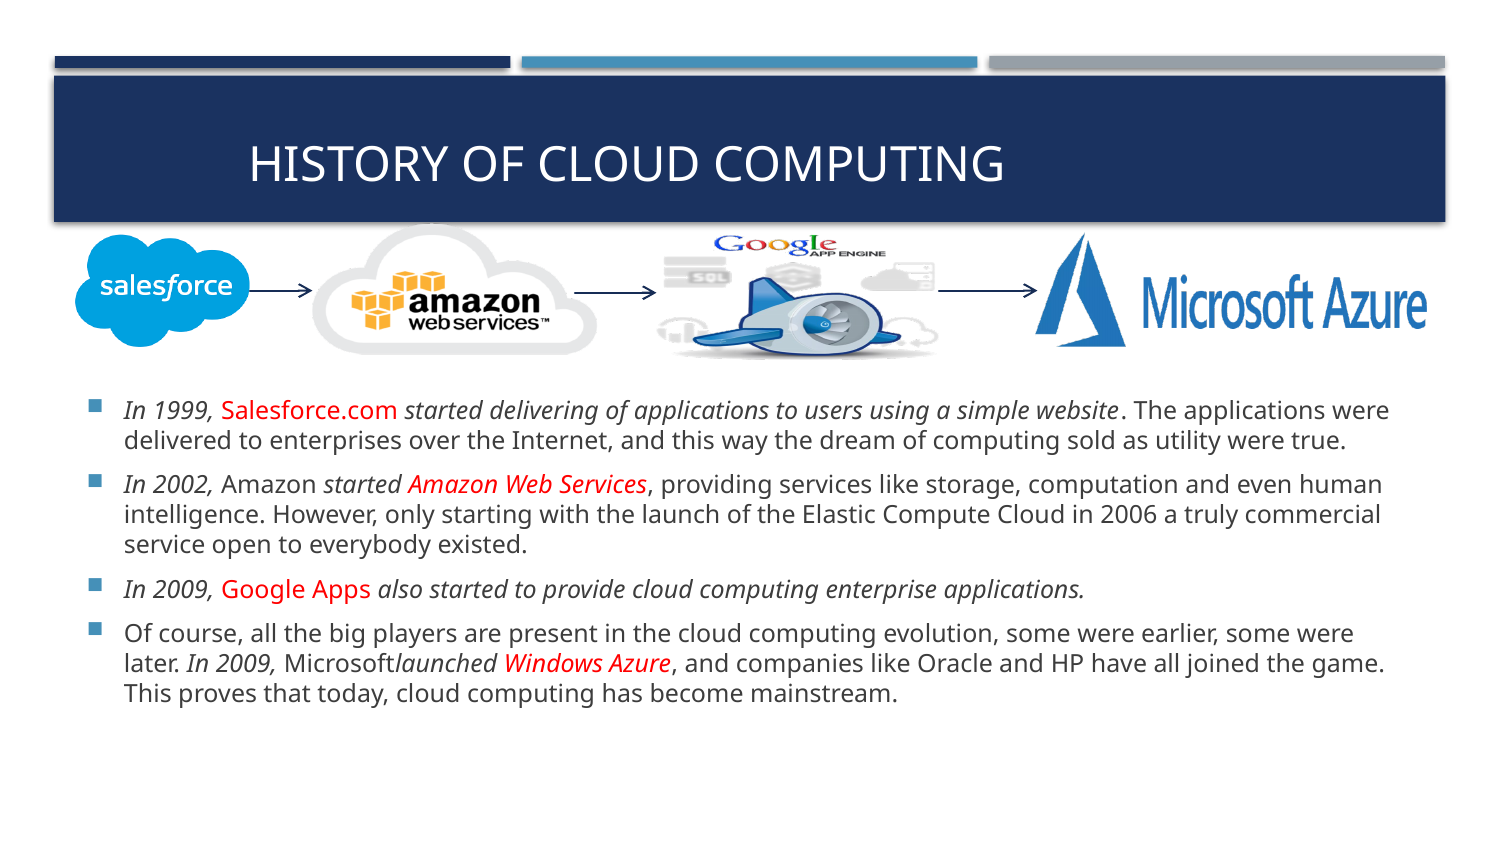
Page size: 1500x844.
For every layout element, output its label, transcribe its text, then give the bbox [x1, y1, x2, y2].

picture [74, 233, 251, 348]
picture [1034, 232, 1427, 348]
title History of cloud computing [80, 71, 1438, 197]
picture [154, 281, 165, 294]
list In 1999, Salesforce.com started delivering of applications to users using a simple website. The applications were delivered to enterprises over the Internet, and this way the dream of computing sold as utility were true. In 2002, Amazon started Amazon Web Services, providing services like storage, computation and even human intelligence. However, only starting with the launch of the Elastic Compute Cloud in 2006 a truly commercial service open to everybody existed. In 2009, Google Apps also started to provide cloud computing enterprise applications. Of course, all the big players are present in the cloud computing evolution, some were earlier, some were later. In 2009, Microsoftlaunched Windows Azure, and companies like Oracle and HP have all joined the game. This proves that today, cloud computing has become mainstream. [75, 346, 1432, 800]
picture [178, 281, 191, 294]
picture [163, 275, 178, 301]
picture [138, 281, 150, 294]
picture [655, 233, 940, 361]
picture [205, 281, 216, 294]
picture [219, 281, 231, 294]
picture [310, 221, 599, 364]
picture [102, 281, 112, 294]
picture [115, 281, 127, 294]
picture [142, 292, 251, 348]
